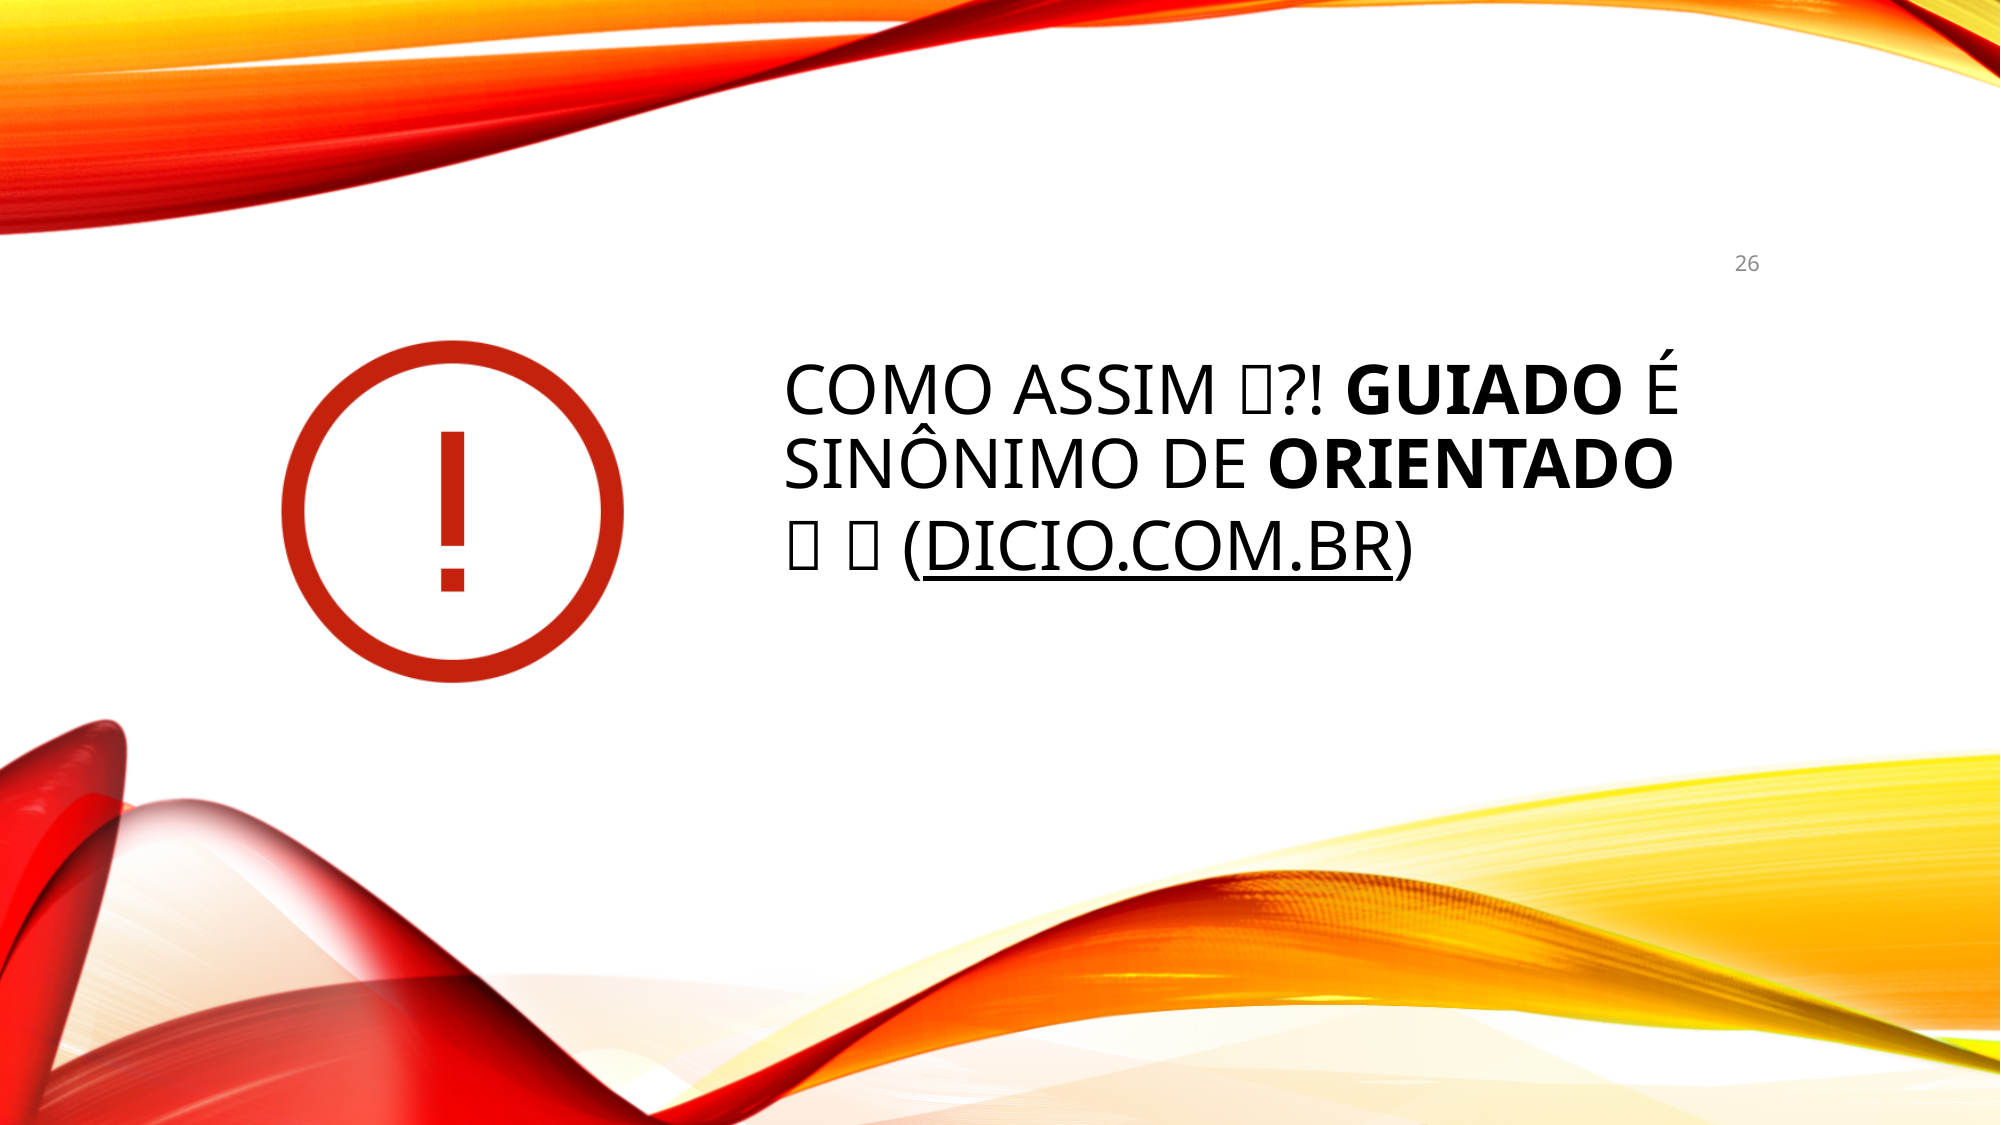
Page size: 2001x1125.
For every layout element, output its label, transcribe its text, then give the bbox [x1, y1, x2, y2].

picture [0, 295, 2000, 1125]
slide_number 26 [1325, 237, 1775, 295]
title Como assim 🤔?! Guiado é sinônimo de Orientado 🤓 📖 (dicio.com.br) [768, 295, 1775, 596]
picture [0, 0, 2000, 237]
